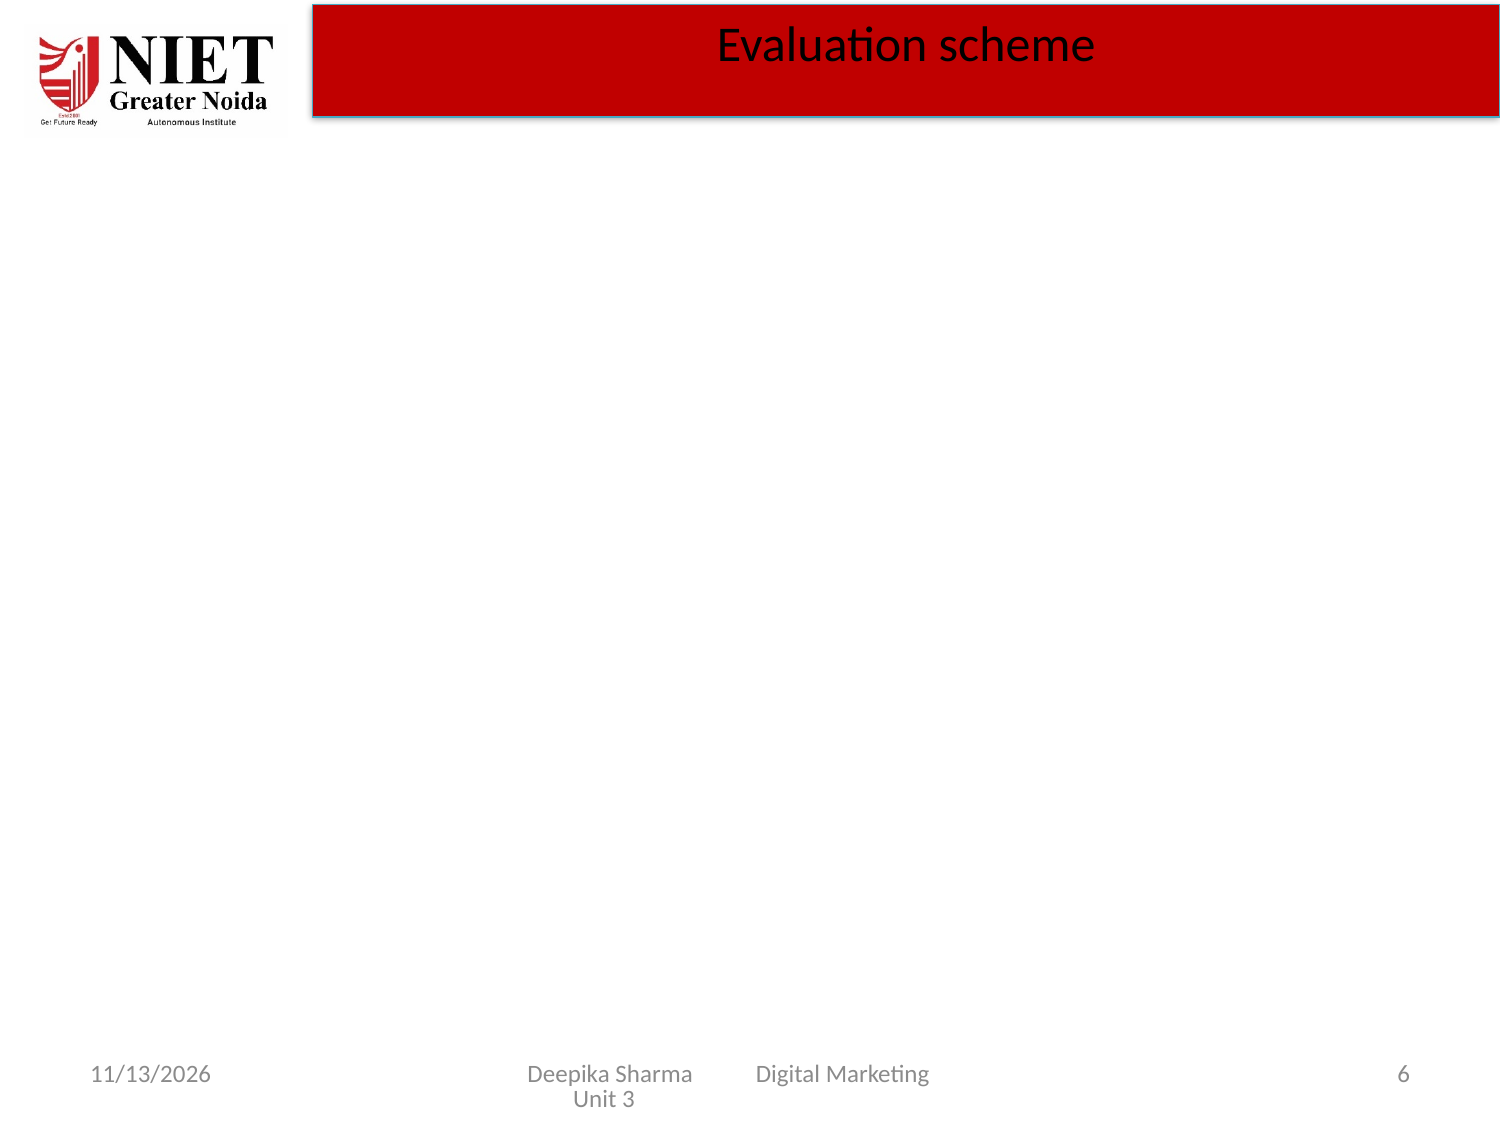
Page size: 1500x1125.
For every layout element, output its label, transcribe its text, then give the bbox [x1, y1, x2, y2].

picture [24, 24, 288, 138]
slide_number 6 [1074, 1042, 1425, 1103]
text_box Evaluation scheme [312, 4, 1500, 118]
footer Deepika Sharma Digital Marketing Unit 3 [512, 1042, 988, 1103]
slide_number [75, 1042, 425, 1103]
